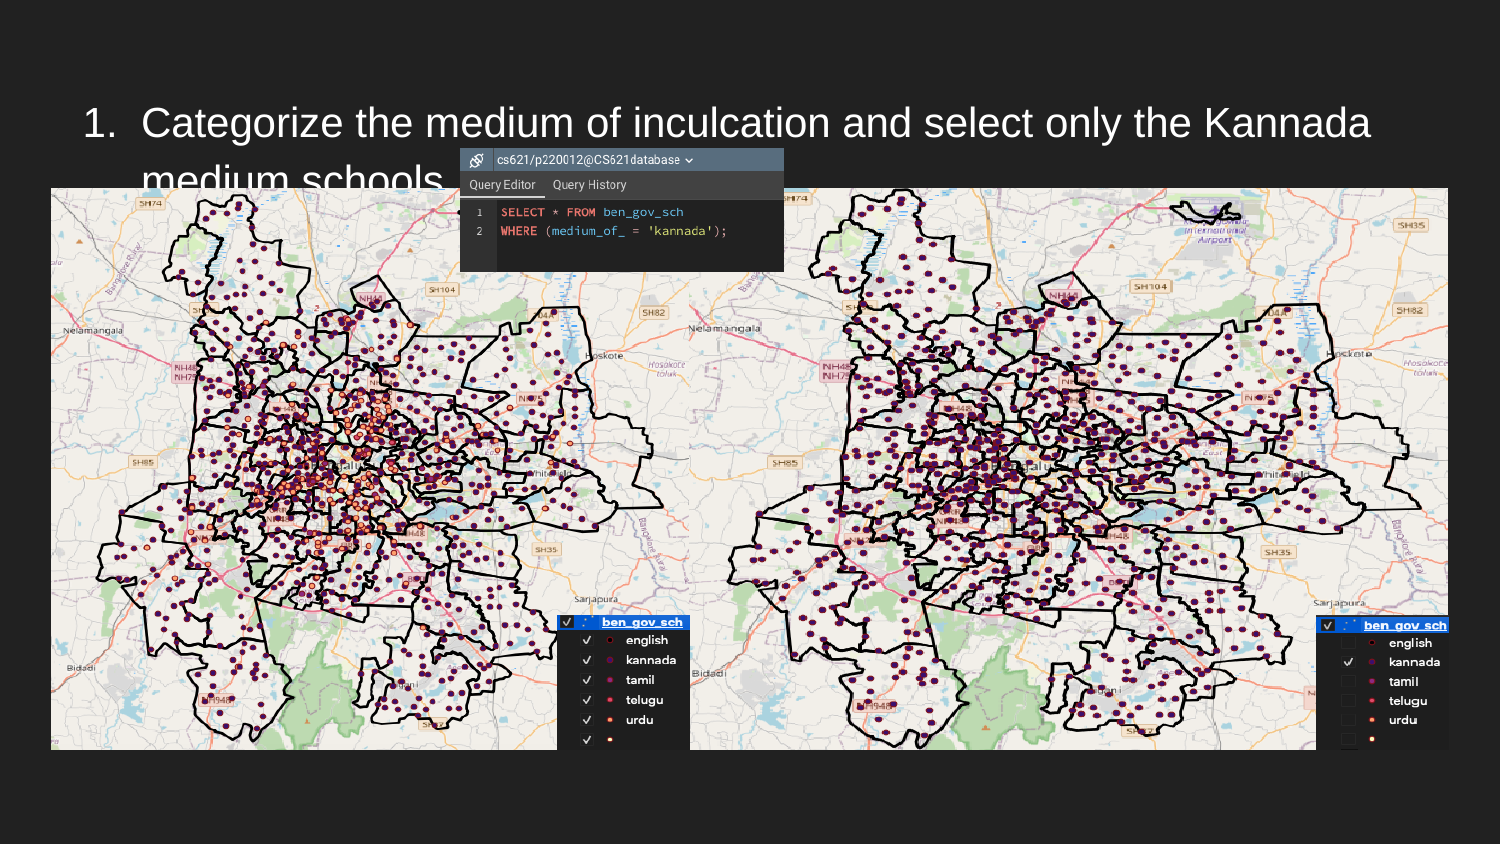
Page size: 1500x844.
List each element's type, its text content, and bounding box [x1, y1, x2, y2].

picture [50, 148, 1450, 750]
title Categorize the medium of inculcation and select only the Kannada medium schools. [51, 72, 1449, 167]
